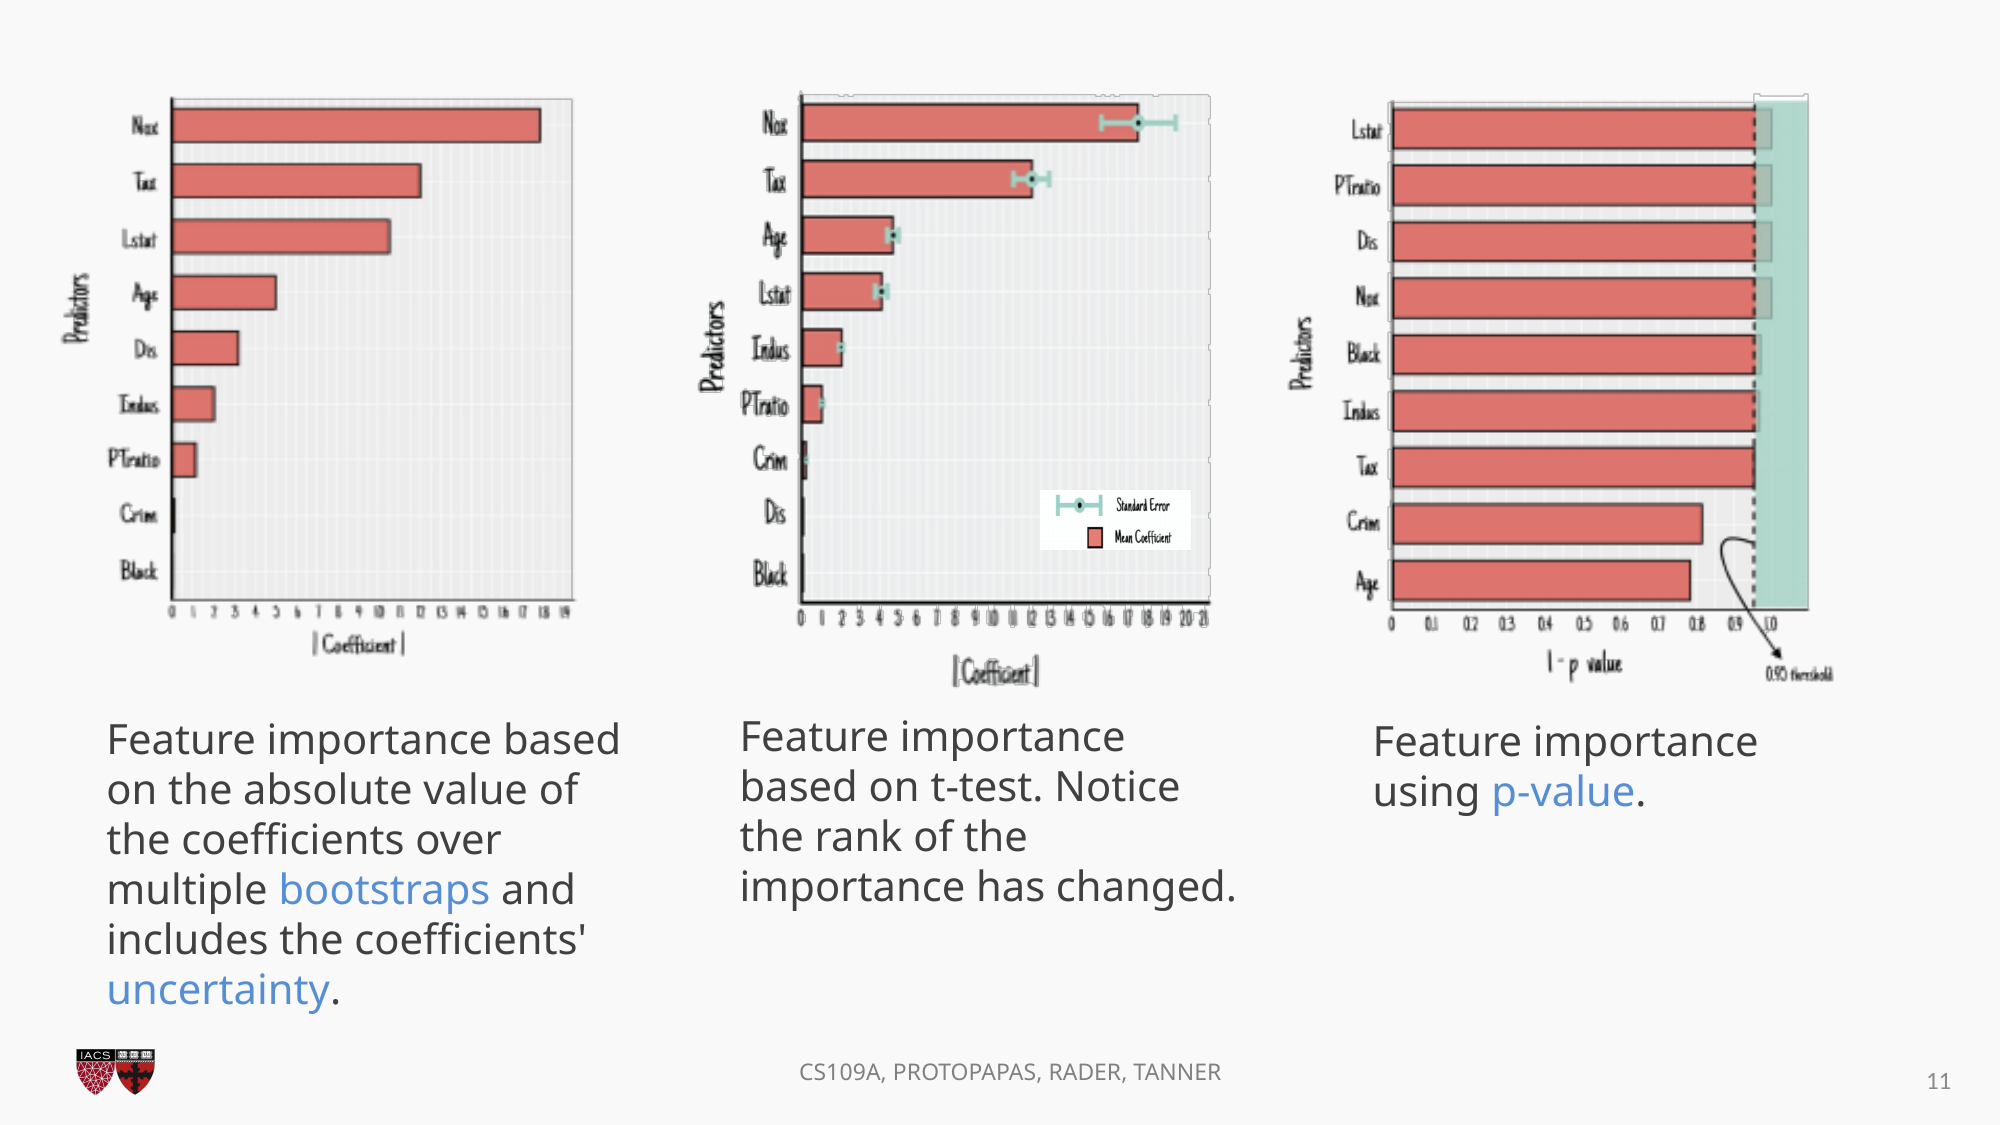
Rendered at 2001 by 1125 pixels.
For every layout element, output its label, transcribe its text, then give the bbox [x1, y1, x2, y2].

text_box Feature importance based on the absolute value of the coefficients over multiple bootstraps and includes the coefficients' uncertainty. [91, 731, 648, 877]
picture [75, 1049, 155, 1095]
slide_number 10 [1500, 1050, 1967, 1110]
text_box Feature importance using p-value. [1357, 707, 1876, 879]
picture [34, 10, 1863, 750]
text_box Feature importance based on t-test. Notice the rank of the importance has changed. [724, 758, 1261, 874]
